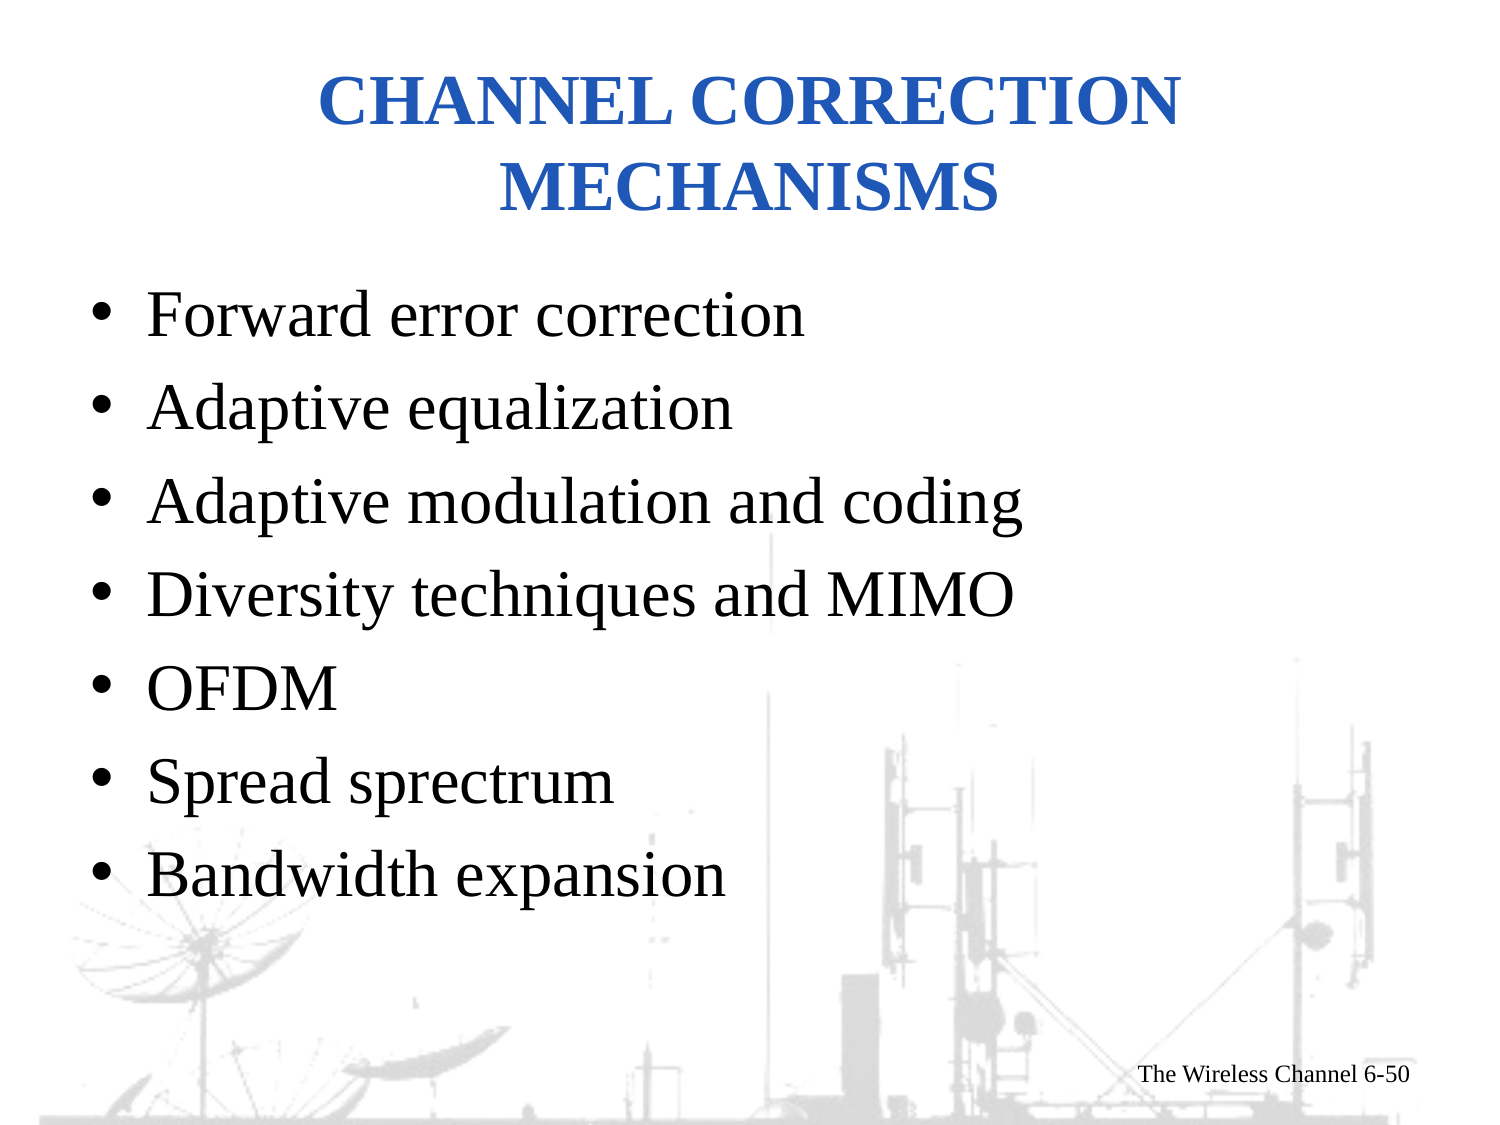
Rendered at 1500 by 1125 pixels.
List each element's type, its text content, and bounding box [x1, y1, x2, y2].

list Forward error correction Adaptive equalization Adaptive modulation and coding Diversity techniques and MIMO OFDM Spread sprectrum Bandwidth expansion [75, 262, 1425, 1005]
title Channel correction Mechanisms [75, 45, 1425, 233]
slide_number The Wireless Channel 6-50 [893, 1042, 1425, 1103]
